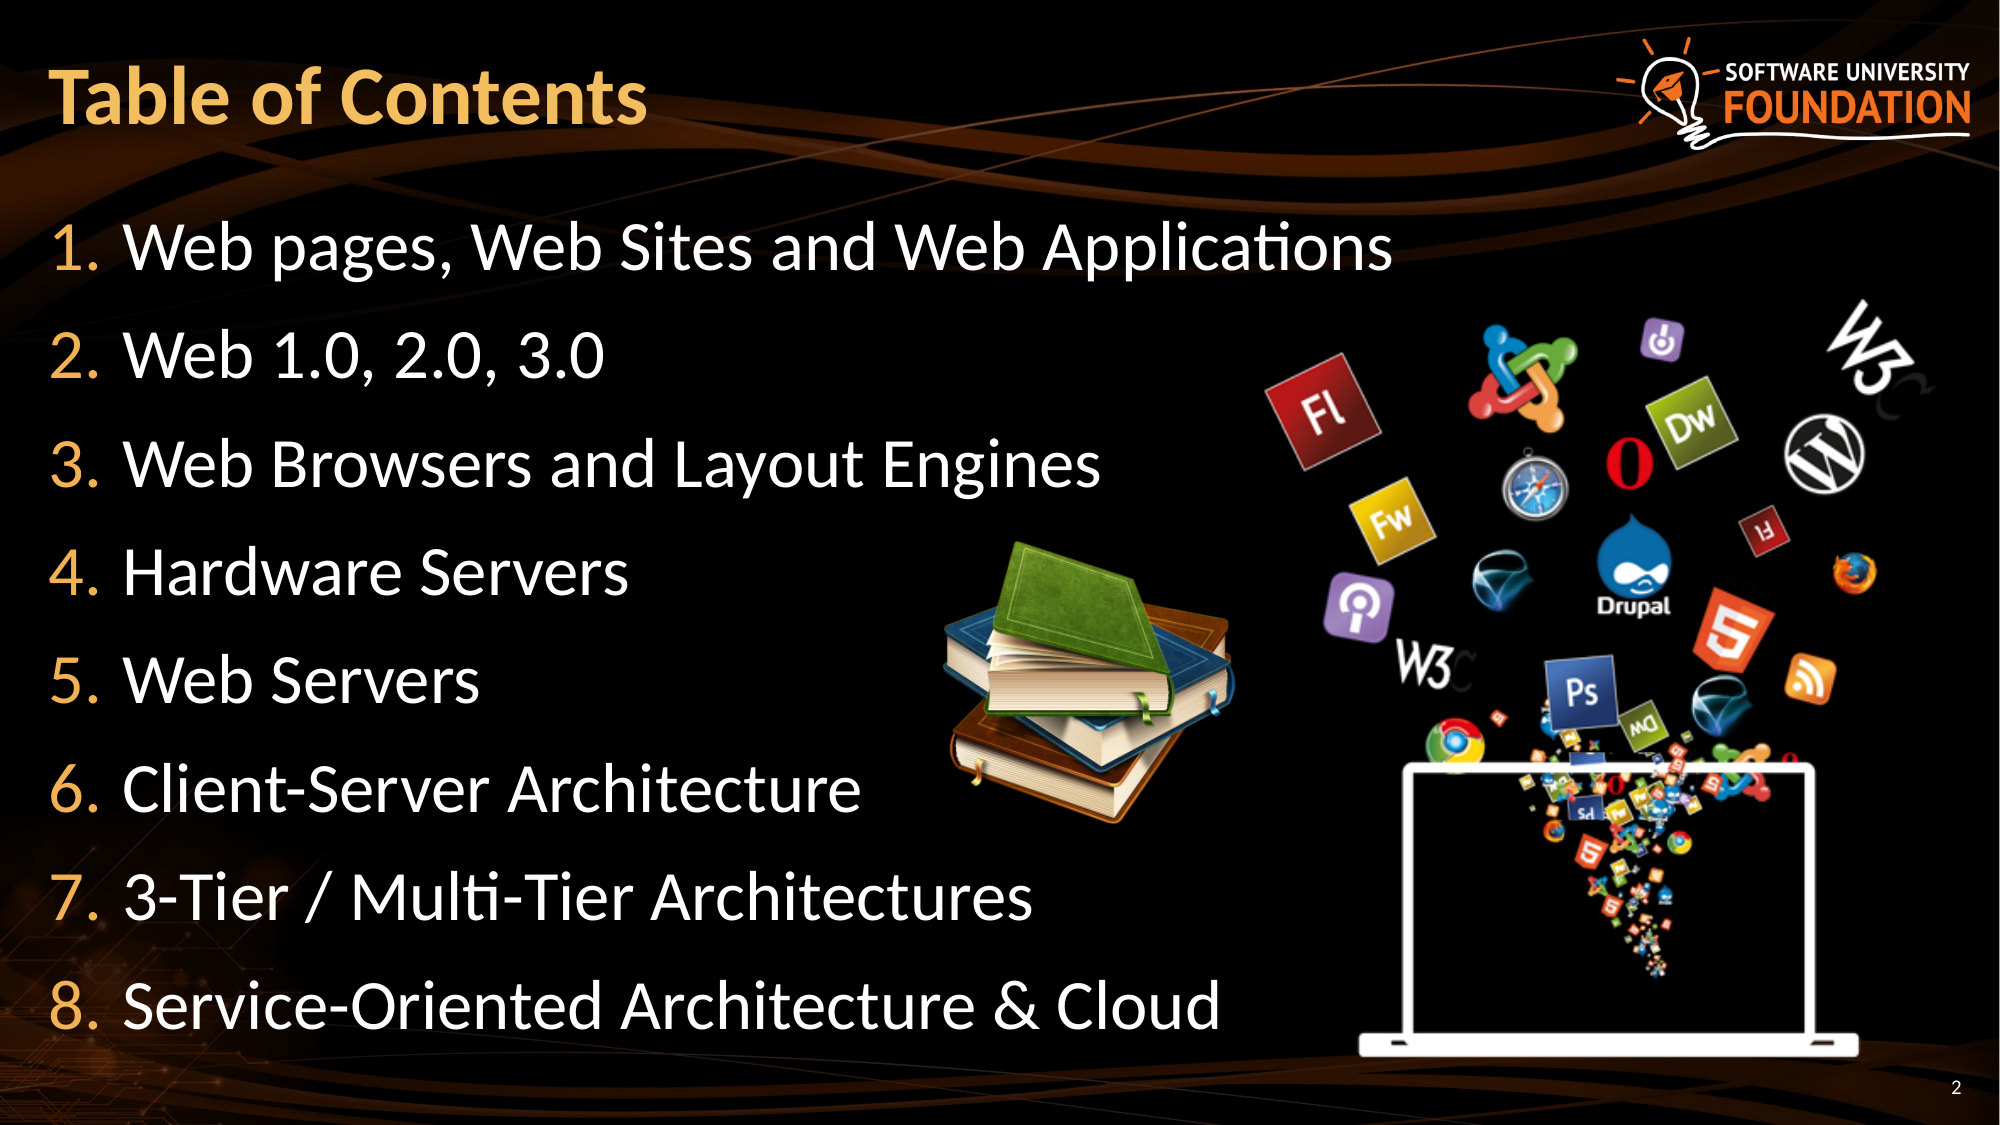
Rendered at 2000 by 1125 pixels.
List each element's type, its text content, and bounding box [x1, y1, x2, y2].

picture [0, 0, 2000, 1125]
title Table of Contents [30, 6, 1602, 189]
list Web pages, Web Sites and Web Applications Web 1.0, 2.0, 3.0 Web Browsers and Layout Engines Hardware Servers Web Servers Client-Server Architecture 3-Tier / Multi-Tier Architectures Service-Oriented Architecture & Cloud [31, 195, 1968, 1103]
slide_number 2 [1964, 1070, 1968, 1103]
